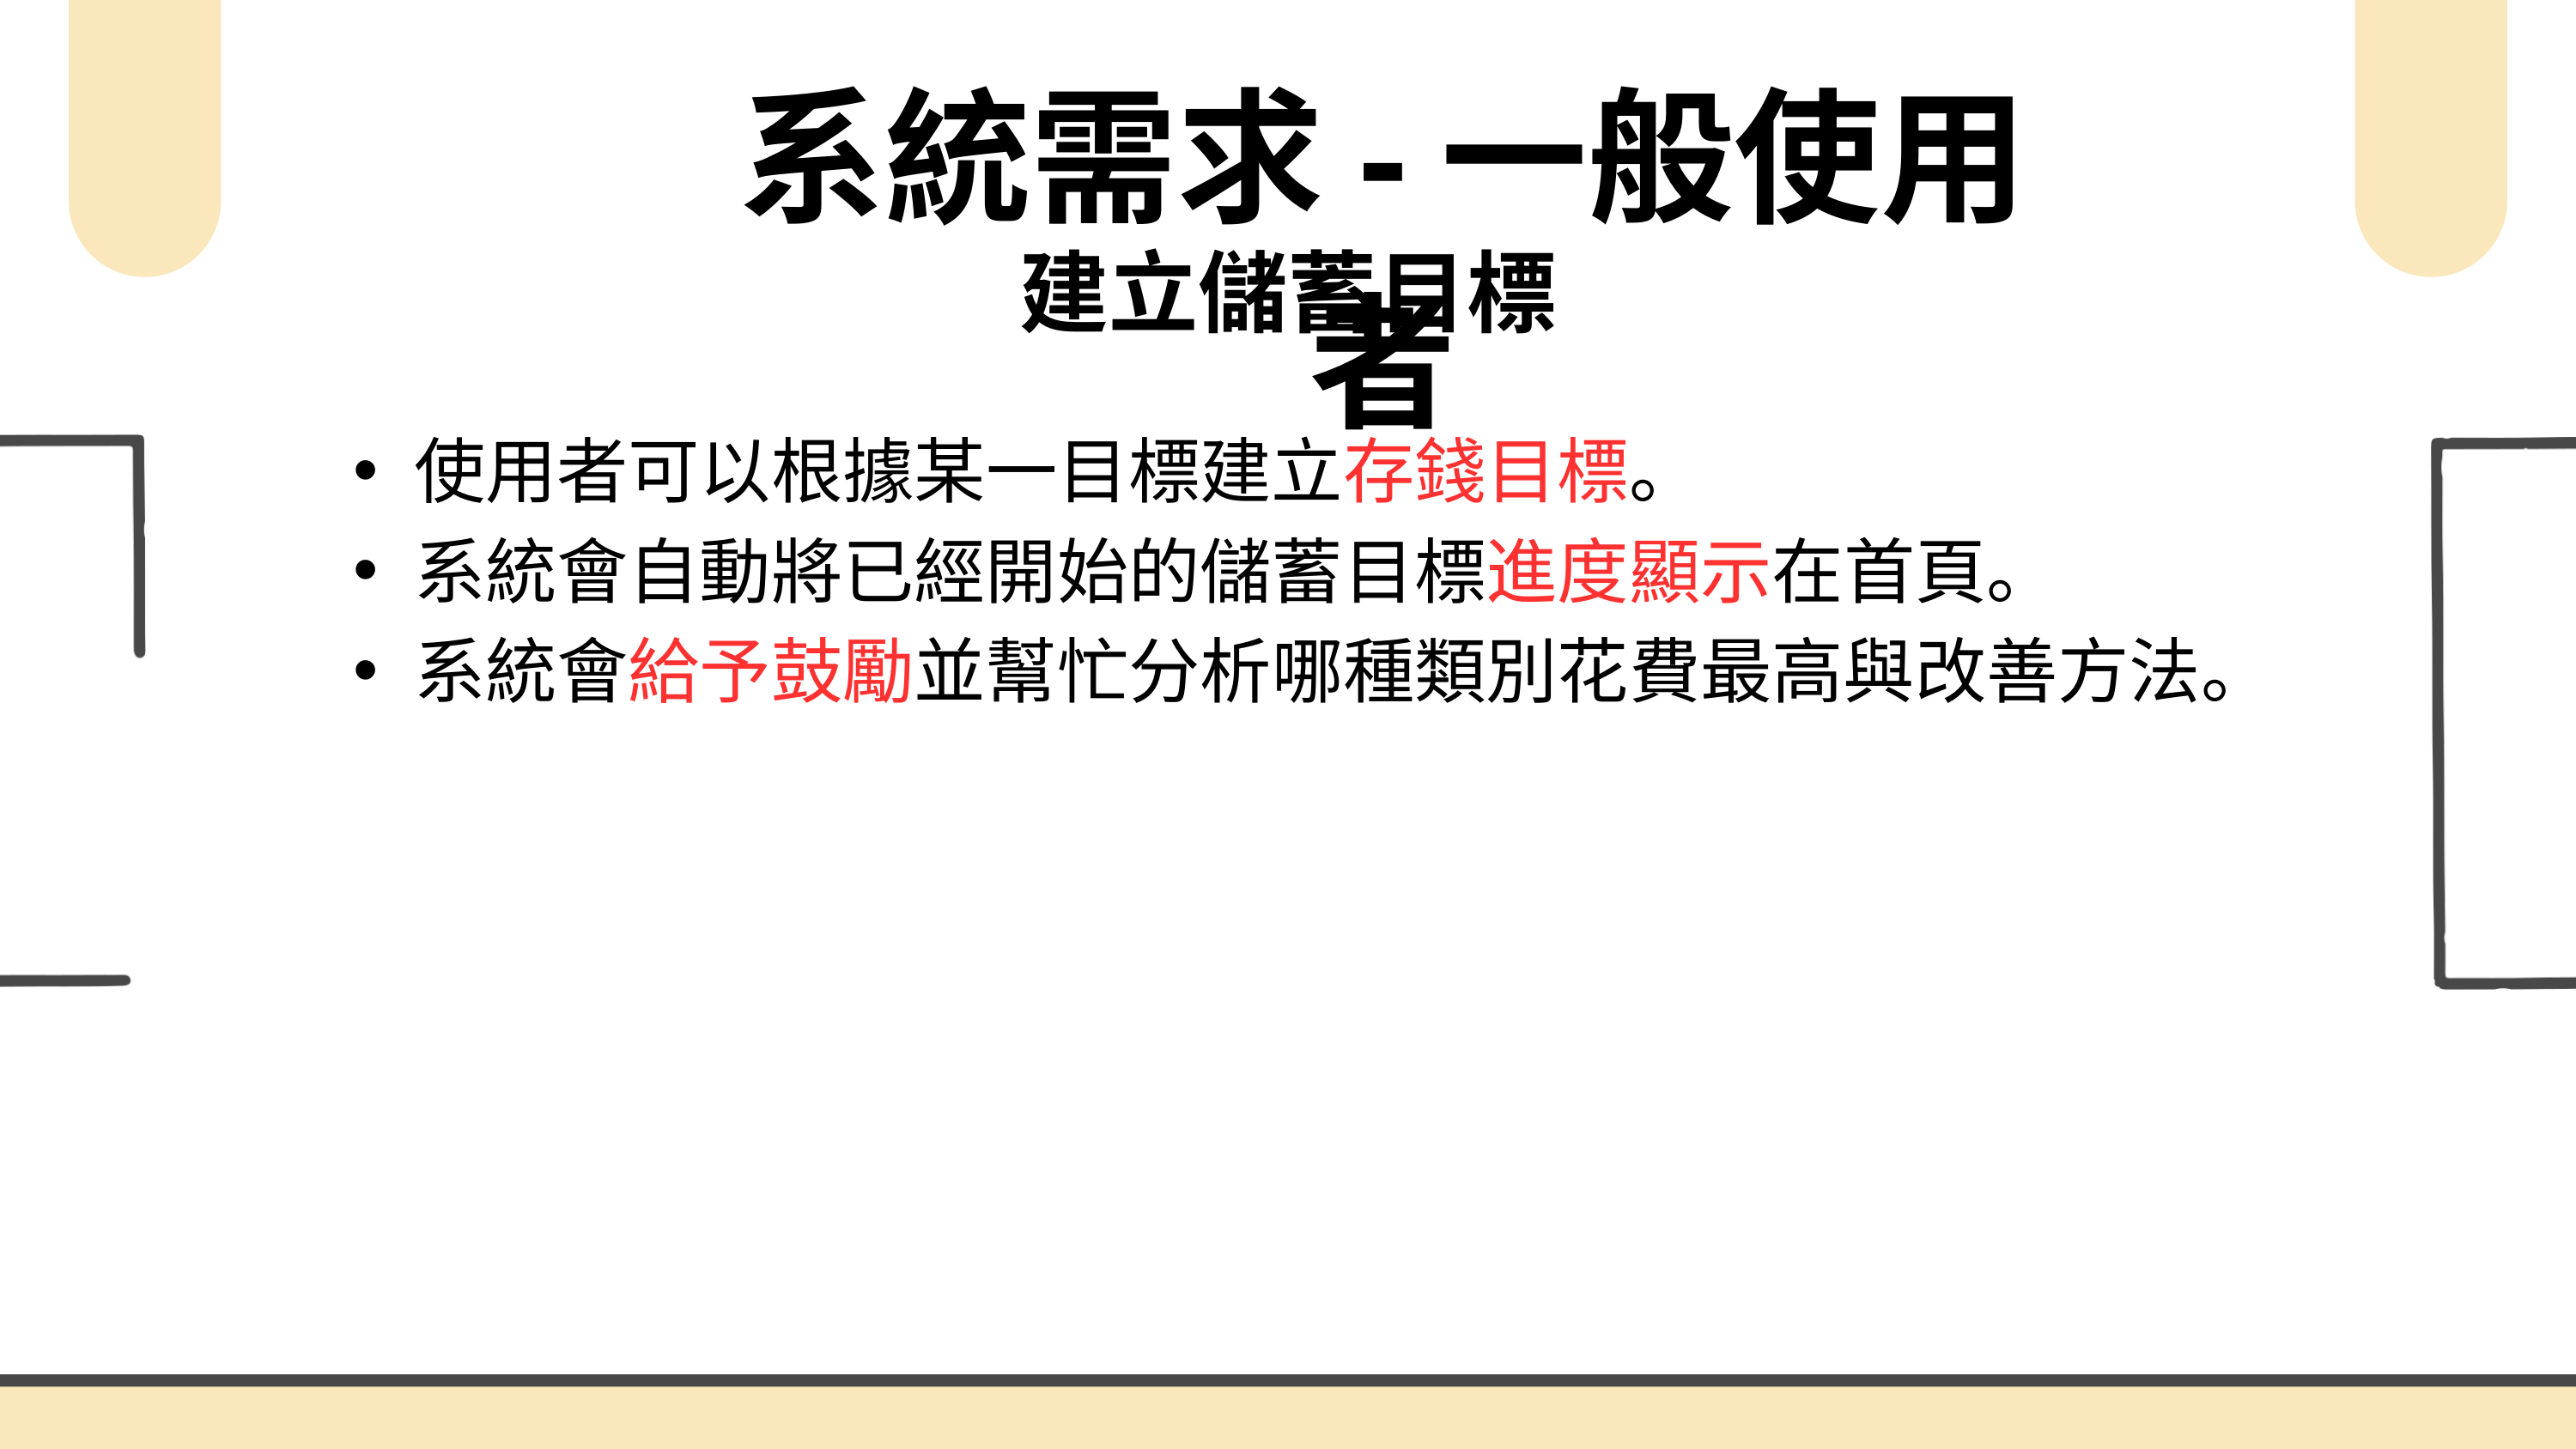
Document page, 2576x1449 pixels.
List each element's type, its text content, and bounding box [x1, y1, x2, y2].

text_box [2431, 434, 2576, 990]
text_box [2354, 0, 2508, 277]
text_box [0, 1379, 2576, 1449]
text_box 系統需求-一般使用者 [686, 35, 2080, 446]
text_box 使用者可以根據某一目標建立存錢目標。 系統會自動將已經開始的儲蓄目標進度顯示在首頁。 系統會給予鼓勵並幫忙分析哪種類別花費最高與改善方法。 [292, 411, 2284, 813]
text_box [0, 434, 146, 990]
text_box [68, 0, 222, 277]
